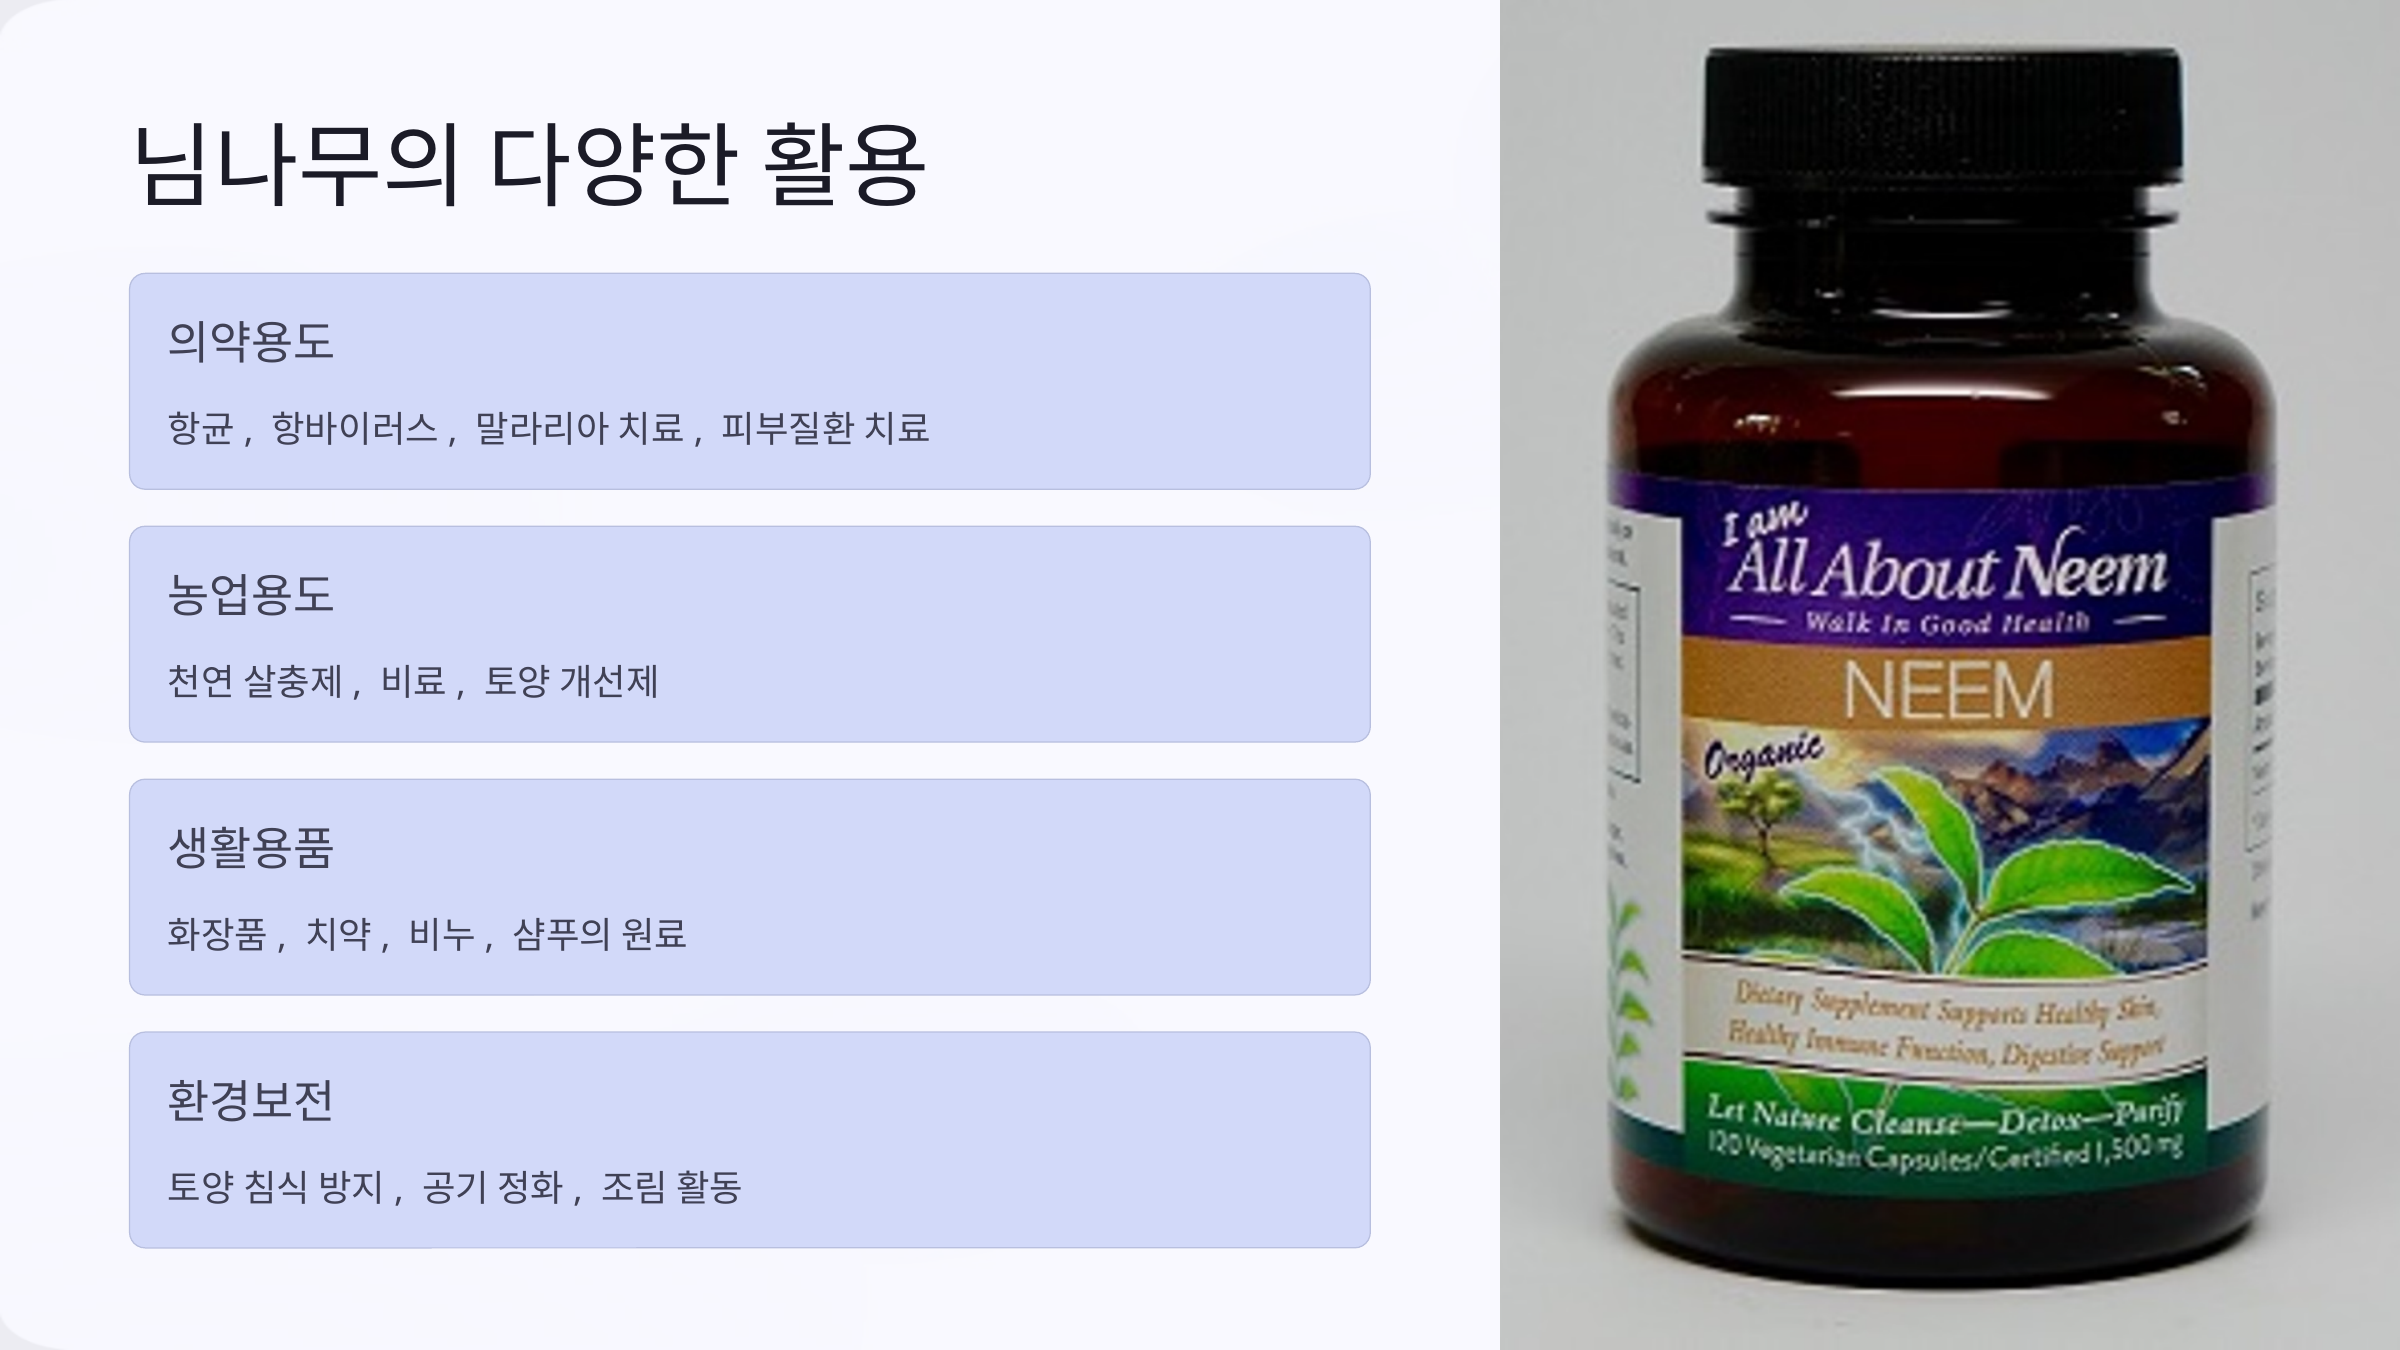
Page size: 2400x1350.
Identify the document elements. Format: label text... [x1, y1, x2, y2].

text_box 의약용도 [167, 311, 631, 370]
text_box 생활용품 [167, 817, 631, 876]
text_box 님나무의 다양한 활용 [129, 102, 1056, 218]
text_box [129, 273, 1371, 490]
text_box [129, 779, 1371, 996]
text_box 환경보전 [167, 1070, 631, 1129]
text_box 토양 침식 방지, 공기 정화, 조림 활동 [167, 1150, 1332, 1210]
picture [1499, 0, 2400, 1350]
text_box 천연 살충제, 비료, 토양 개선제 [167, 644, 1332, 704]
text_box 화장품, 치약, 비누, 샴푸의 원료 [167, 897, 1332, 957]
text_box 항균, 항바이러스, 말라리아 치료, 피부질환 치료 [167, 391, 1332, 451]
text_box 농업용도 [167, 564, 631, 623]
text_box [129, 1032, 1371, 1248]
text_box [129, 526, 1371, 743]
